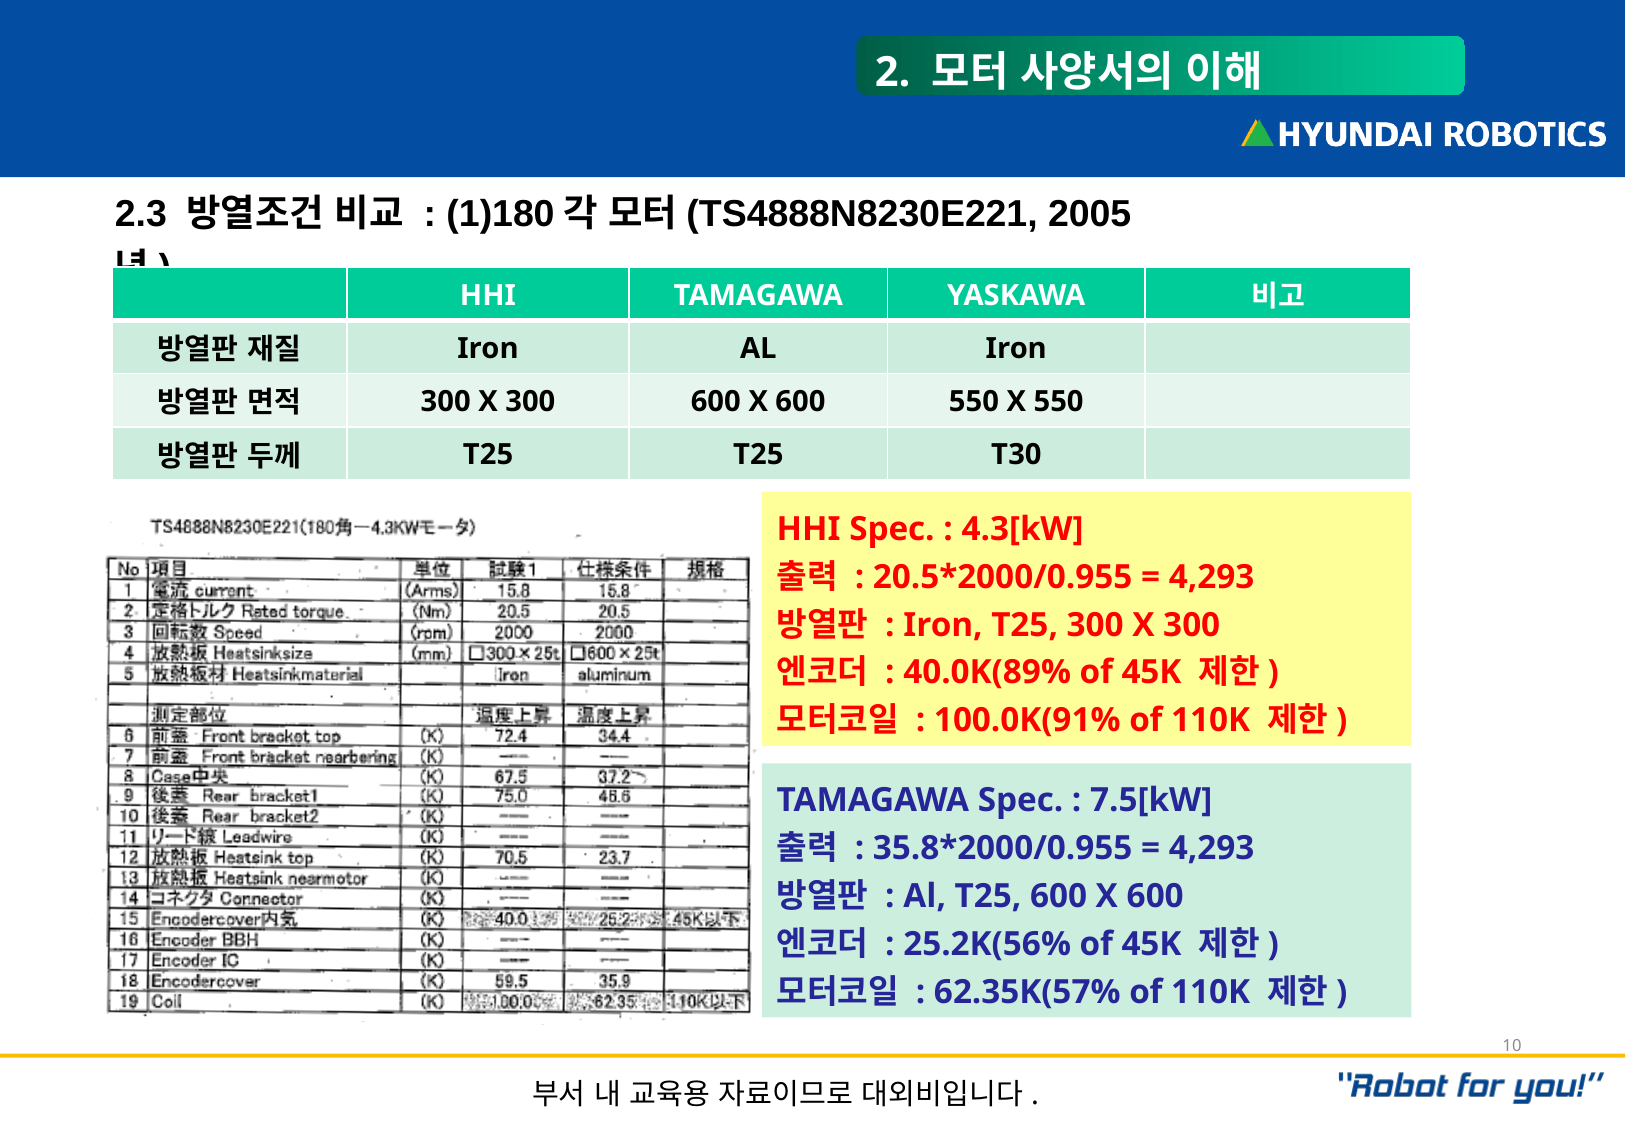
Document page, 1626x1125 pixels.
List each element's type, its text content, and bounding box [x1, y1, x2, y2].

table_cell 방열판 재질 [113, 323, 346, 373]
picture [1310, 1053, 1623, 1125]
text_box [1446, 35, 1465, 96]
text_box HHI Spec. : 4.3[kW] 출력 : 20.5*2000/0.955 = 4,293 방열판 : Iron, T25, 300 X 300 엔코더 : 40.0K(89% of 45K 제한) 모터코일 : 100.0K(91% of 110K 제한) [761, 491, 1412, 746]
table_header [113, 268, 346, 318]
text_box 부서 내 교육용 자료이므로 대외비입니다. [442, 1067, 1128, 1125]
text_box TAMAGAWA Spec. : 7.5[kW] 출력 : 35.8*2000/0.955 = 4,293 방열판 : Al, T25, 600 X 600 엔코더 : 25.2K(56% of 45K 제한) 모터코일 : 62.35K(57% of 110K 제한) [762, 763, 1412, 1018]
table_cell AL [630, 323, 887, 373]
table_cell [1146, 374, 1410, 426]
table_cell 방열판 면적 [113, 374, 346, 426]
table_header HHI [348, 268, 628, 318]
slide_number 10 [1157, 1011, 1537, 1081]
table_cell 550 X 550 [888, 374, 1144, 426]
table_cell [1146, 323, 1410, 373]
table_cell [1146, 428, 1410, 479]
table_header 비고 [1146, 268, 1410, 318]
table_cell T25 [348, 428, 628, 479]
table_cell 300 X 300 [348, 374, 628, 426]
picture [89, 510, 761, 1029]
table_header YASKAWA [888, 268, 1144, 318]
table_header TAMAGAWA [630, 268, 887, 318]
text_box 2. 모터 사양서의 이해 [856, 26, 1447, 104]
table_cell T30 [888, 428, 1144, 479]
text_box 2.3 방열조건 비교 : (1)180각 모터(TS4888N8230E221, 2005년) [100, 172, 1199, 296]
table_cell 방열판 두께 [113, 428, 346, 479]
table_cell Iron [348, 323, 628, 373]
picture [1237, 118, 1609, 147]
table_cell 600 X 600 [630, 374, 887, 426]
table_cell Iron [888, 323, 1144, 373]
table_cell T25 [630, 428, 887, 479]
